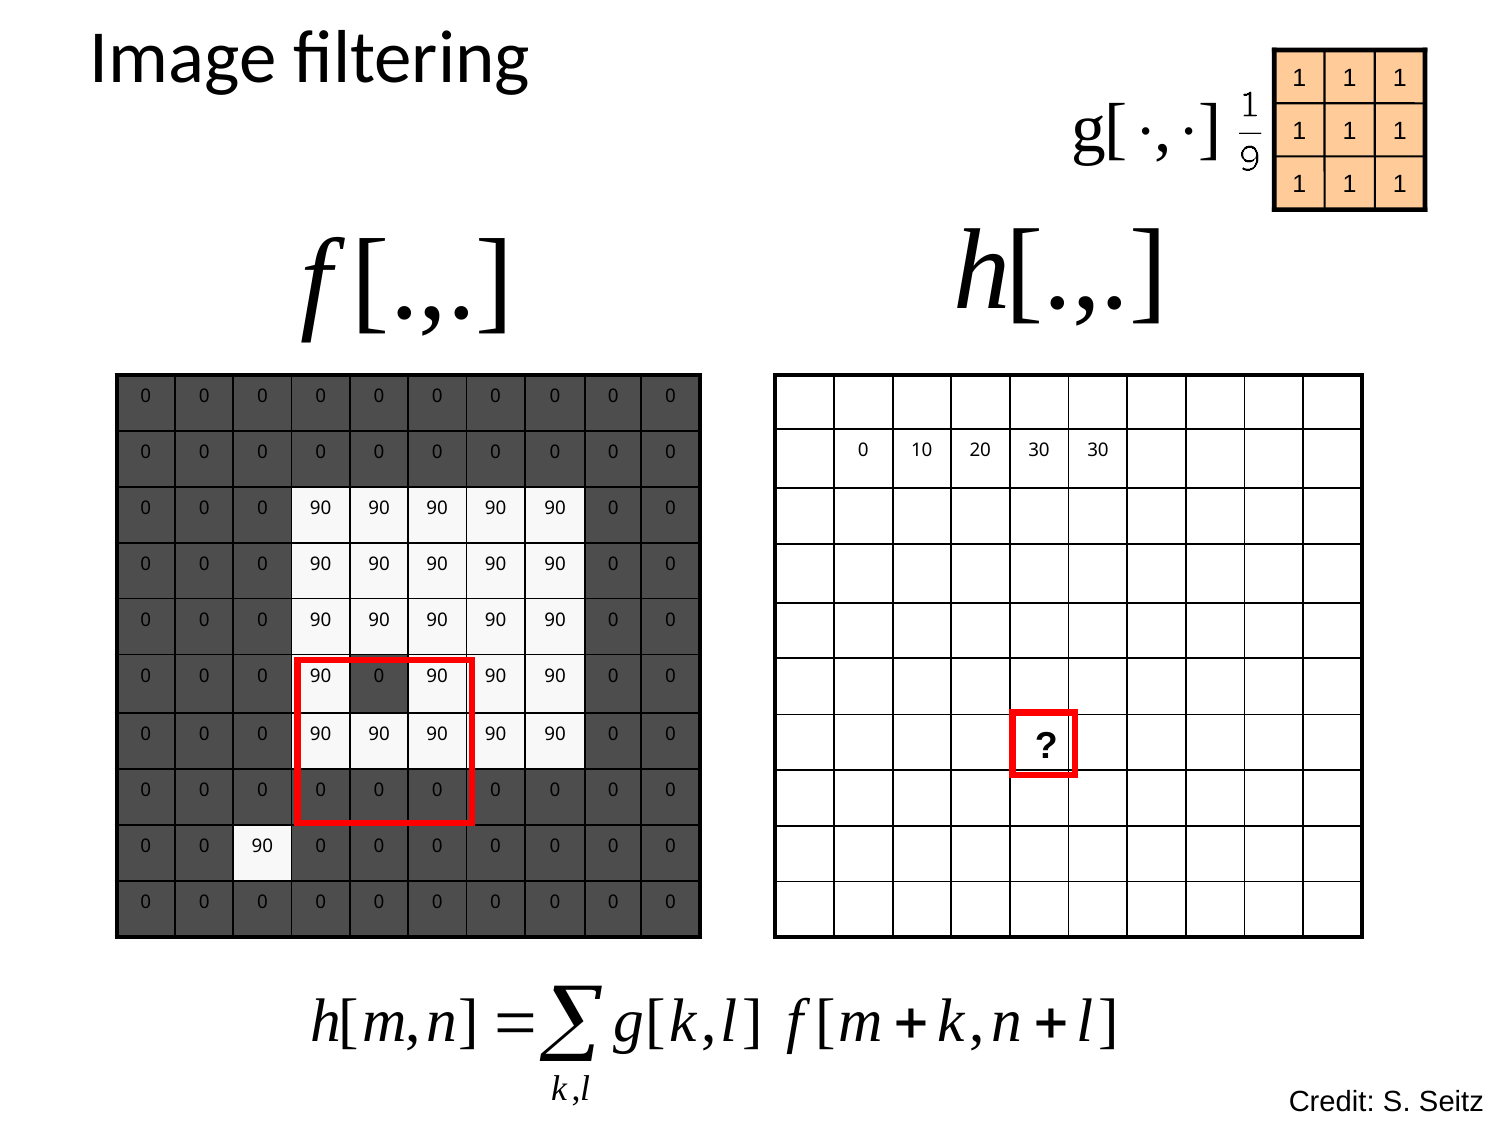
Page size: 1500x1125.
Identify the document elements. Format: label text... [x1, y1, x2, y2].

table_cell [351, 655, 407, 660]
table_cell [586, 599, 640, 654]
table_cell [952, 659, 1009, 714]
table_cell [1069, 827, 1126, 881]
table_cell [1304, 715, 1360, 769]
table_cell [1069, 489, 1126, 543]
table_cell [1187, 827, 1244, 881]
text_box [300, 974, 1137, 1119]
table_cell [1245, 827, 1302, 881]
table_cell [1304, 430, 1360, 487]
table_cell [526, 770, 584, 824]
table_cell [952, 545, 1009, 602]
table_cell [952, 604, 1009, 657]
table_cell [234, 655, 291, 712]
table_cell [777, 659, 833, 714]
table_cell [351, 544, 407, 598]
table_header [1069, 377, 1126, 428]
table_cell [894, 827, 950, 881]
table_cell [1187, 715, 1244, 769]
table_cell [586, 488, 640, 542]
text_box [936, 202, 1185, 357]
table_cell [1245, 659, 1302, 714]
table_cell [1128, 604, 1185, 657]
table_header [1245, 377, 1302, 428]
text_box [1020, 713, 1073, 774]
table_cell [176, 714, 232, 768]
table_cell [1011, 827, 1068, 881]
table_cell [526, 544, 584, 598]
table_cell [292, 714, 297, 768]
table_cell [409, 432, 466, 486]
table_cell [176, 882, 232, 935]
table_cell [234, 770, 291, 824]
table_cell [952, 715, 1009, 769]
table_cell [894, 489, 950, 543]
table_cell [894, 882, 950, 935]
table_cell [642, 599, 698, 654]
table_cell [894, 659, 950, 714]
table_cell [351, 826, 407, 880]
table_header [1187, 377, 1244, 428]
table_cell [1245, 882, 1302, 935]
table_cell [1245, 489, 1302, 543]
table_cell [777, 604, 833, 657]
table_cell [1128, 659, 1185, 714]
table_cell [292, 432, 349, 486]
table_cell [835, 604, 892, 657]
table_cell [835, 771, 892, 825]
table_cell [1011, 659, 1068, 714]
table_cell [952, 827, 1009, 881]
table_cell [642, 770, 698, 824]
table_header [835, 377, 892, 428]
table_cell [292, 826, 349, 880]
table_cell [1304, 604, 1360, 657]
table_cell [1187, 545, 1244, 602]
table_cell [1245, 715, 1302, 769]
table_cell [1011, 882, 1068, 935]
table_cell [952, 882, 1009, 935]
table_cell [351, 432, 407, 486]
table_cell [1069, 604, 1126, 657]
table_cell [1011, 604, 1068, 657]
table_cell [777, 771, 833, 825]
table_cell [894, 715, 950, 769]
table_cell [526, 432, 584, 486]
table_header 0 [119, 377, 174, 430]
table_cell [1011, 545, 1068, 602]
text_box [74, 0, 1426, 210]
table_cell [292, 770, 349, 824]
table_header [1011, 377, 1068, 428]
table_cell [176, 544, 232, 598]
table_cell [586, 655, 640, 712]
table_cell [642, 882, 698, 935]
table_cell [586, 432, 640, 486]
table_header [952, 377, 1009, 428]
table_header [894, 377, 950, 428]
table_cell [234, 882, 291, 935]
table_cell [467, 599, 524, 654]
table_cell [835, 827, 892, 881]
table_cell 10 [894, 430, 950, 487]
table_cell [1304, 882, 1360, 935]
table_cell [467, 882, 524, 935]
table_cell [777, 489, 833, 543]
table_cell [467, 488, 524, 542]
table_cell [292, 882, 349, 935]
table_header 0 [176, 377, 232, 430]
table_header [777, 377, 833, 428]
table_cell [119, 714, 174, 768]
table_header 0 [234, 377, 291, 430]
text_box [1273, 1074, 1500, 1125]
table_cell 0 [119, 432, 174, 486]
table_cell [1245, 430, 1302, 487]
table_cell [292, 599, 349, 654]
table_cell 30 [1011, 430, 1068, 487]
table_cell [467, 544, 524, 598]
table_header 0 [642, 377, 698, 430]
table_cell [473, 714, 524, 768]
table_cell 0 [234, 432, 291, 486]
table_cell [1128, 827, 1185, 881]
table_header 0 [292, 377, 349, 430]
table_cell [1011, 489, 1068, 543]
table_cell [586, 770, 640, 824]
table_cell [1128, 430, 1185, 487]
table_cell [642, 544, 698, 598]
table_cell [777, 715, 833, 769]
table_cell [1128, 545, 1185, 602]
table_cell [119, 544, 174, 598]
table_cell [526, 714, 584, 768]
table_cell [642, 488, 698, 542]
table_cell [176, 826, 232, 880]
table_cell [1187, 489, 1244, 543]
table_cell [1069, 659, 1126, 714]
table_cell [409, 882, 466, 935]
table_header 0 [526, 377, 584, 430]
text_box [1012, 712, 1075, 775]
table_cell [1187, 659, 1244, 714]
table_cell [1128, 882, 1185, 935]
table_header [1304, 377, 1360, 428]
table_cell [176, 655, 232, 712]
table_cell [1128, 715, 1185, 769]
table_cell [777, 545, 833, 602]
table_cell [1304, 489, 1360, 543]
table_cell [467, 826, 524, 880]
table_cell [586, 882, 640, 935]
table_cell [835, 489, 892, 543]
table_cell [952, 771, 1009, 825]
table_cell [176, 770, 232, 824]
table_cell [1245, 604, 1302, 657]
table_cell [119, 770, 174, 824]
table_cell [1069, 545, 1126, 602]
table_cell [409, 544, 466, 598]
table_cell [894, 545, 950, 602]
table_cell [777, 430, 833, 487]
table_cell 0 [176, 432, 232, 486]
table_cell [1069, 771, 1126, 825]
table_cell [1187, 604, 1244, 657]
table_cell [1187, 882, 1244, 935]
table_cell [409, 655, 466, 660]
table_cell [1304, 659, 1360, 714]
table_header [1128, 377, 1185, 428]
table_header 0 [467, 377, 524, 430]
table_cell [292, 544, 349, 598]
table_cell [409, 488, 466, 542]
table_cell [894, 771, 950, 825]
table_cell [234, 544, 291, 598]
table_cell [526, 826, 584, 880]
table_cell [292, 488, 349, 542]
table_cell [642, 826, 698, 880]
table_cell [176, 599, 232, 654]
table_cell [119, 882, 174, 935]
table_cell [586, 826, 640, 880]
table_cell 0 [835, 430, 892, 487]
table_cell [292, 655, 349, 712]
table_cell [467, 655, 524, 712]
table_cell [409, 599, 466, 654]
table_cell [234, 599, 291, 654]
table_cell [1304, 545, 1360, 602]
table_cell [409, 826, 466, 880]
table_cell [835, 715, 892, 769]
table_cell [351, 882, 407, 935]
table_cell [351, 599, 407, 654]
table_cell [526, 599, 584, 654]
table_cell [119, 826, 174, 880]
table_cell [119, 655, 174, 712]
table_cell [119, 488, 174, 542]
table_header 0 [409, 377, 466, 430]
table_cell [526, 882, 584, 935]
table_cell [894, 604, 950, 657]
table_cell [835, 659, 892, 714]
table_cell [234, 826, 291, 880]
table_header 0 [351, 377, 407, 430]
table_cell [234, 714, 291, 768]
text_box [261, 212, 529, 367]
table_cell 20 [952, 430, 1009, 487]
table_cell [526, 655, 584, 712]
table_cell [777, 882, 833, 935]
table_cell [1128, 771, 1185, 825]
table_cell 30 [1069, 430, 1126, 487]
table_cell [777, 827, 833, 881]
table_cell [1075, 715, 1126, 769]
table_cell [642, 714, 698, 768]
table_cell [642, 432, 698, 486]
table_cell [1245, 771, 1302, 825]
table_cell [1304, 771, 1360, 825]
table_header 0 [586, 377, 640, 430]
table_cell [176, 488, 232, 542]
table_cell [526, 488, 584, 542]
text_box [297, 660, 473, 823]
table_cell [642, 655, 698, 712]
table_cell [952, 489, 1009, 543]
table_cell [467, 432, 524, 486]
table_cell [1011, 771, 1068, 825]
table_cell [586, 714, 640, 768]
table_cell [467, 770, 524, 824]
table_cell [835, 882, 892, 935]
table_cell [234, 488, 291, 542]
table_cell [119, 599, 174, 654]
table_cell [351, 488, 407, 542]
table_cell [1187, 430, 1244, 487]
table_cell [1187, 771, 1244, 825]
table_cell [586, 544, 640, 598]
table_cell [1069, 882, 1126, 935]
table_cell [1128, 489, 1185, 543]
table_cell [835, 545, 892, 602]
table_cell [1304, 827, 1360, 881]
table_cell [1245, 545, 1302, 602]
